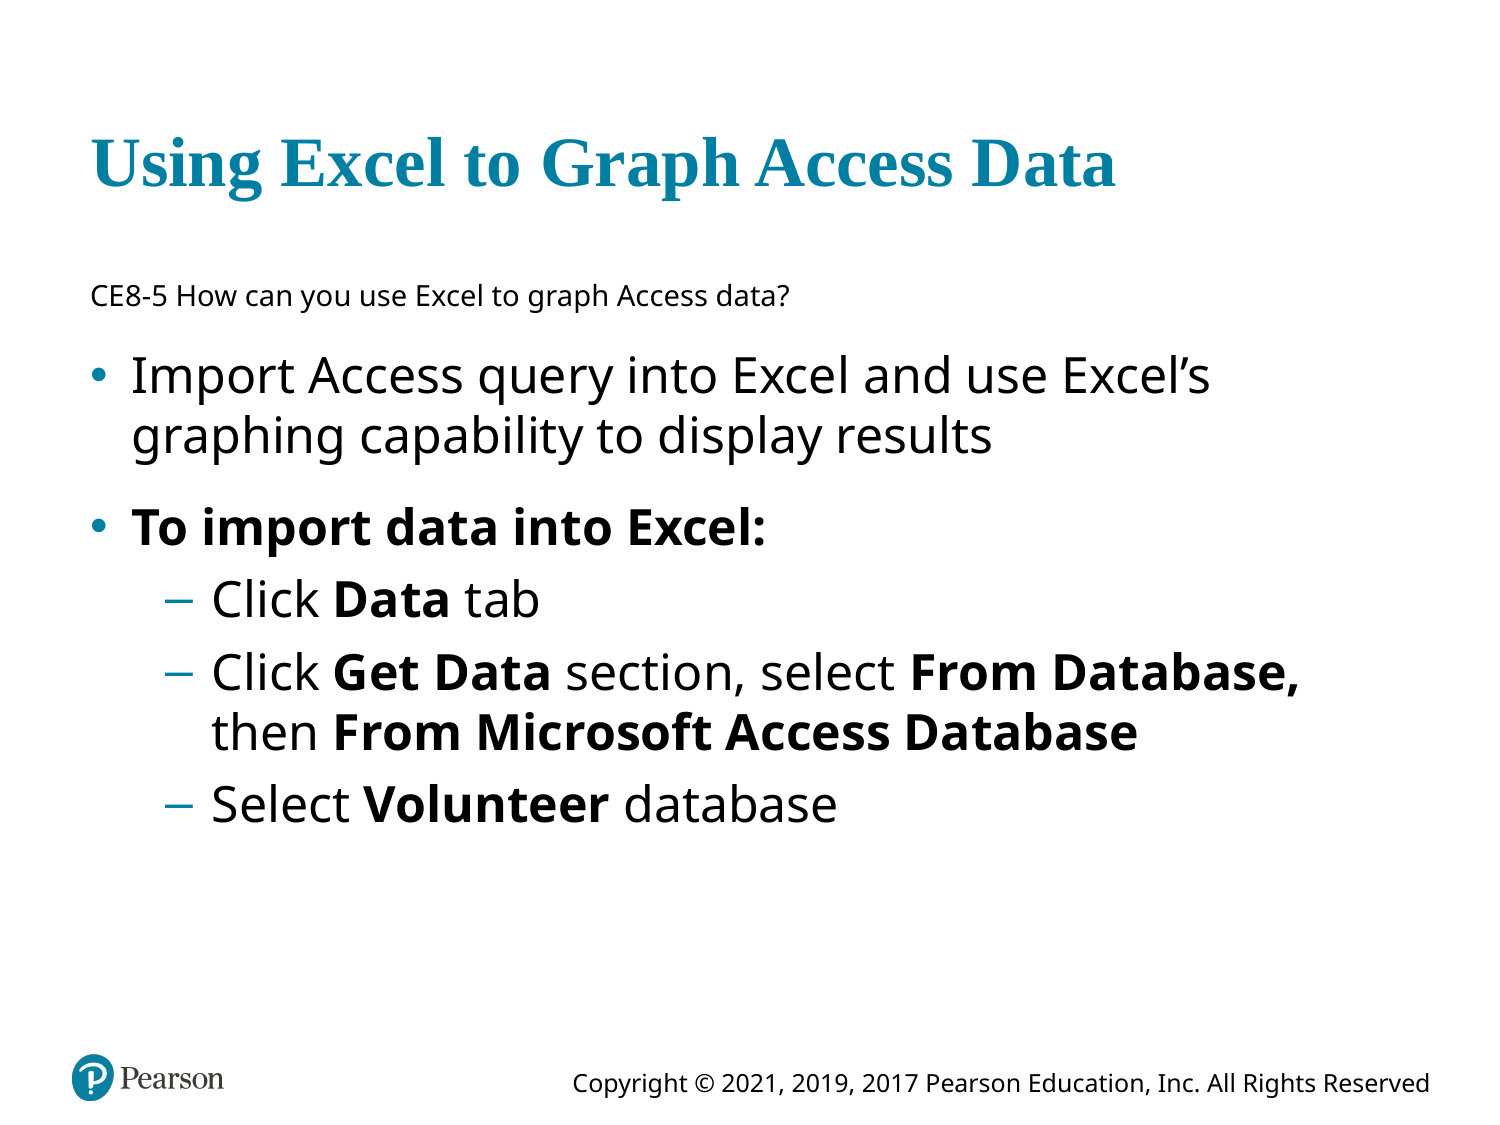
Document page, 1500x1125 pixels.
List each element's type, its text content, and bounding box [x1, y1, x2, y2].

picture [72, 1054, 88, 1070]
picture [80, 1063, 106, 1088]
picture [72, 1087, 83, 1101]
picture [98, 1054, 224, 1101]
title Using Excel to Graph Access Data [75, 35, 1425, 216]
list CE 8-5 How can you use Excel to graph Access data? Import Access query into Excel and use Excel’s graphing capability to display results To import data into Excel: Click Data tab Click Get Data section, select From Database, then From Microsoft Access Database Select Volunteer database [75, 262, 1425, 1005]
